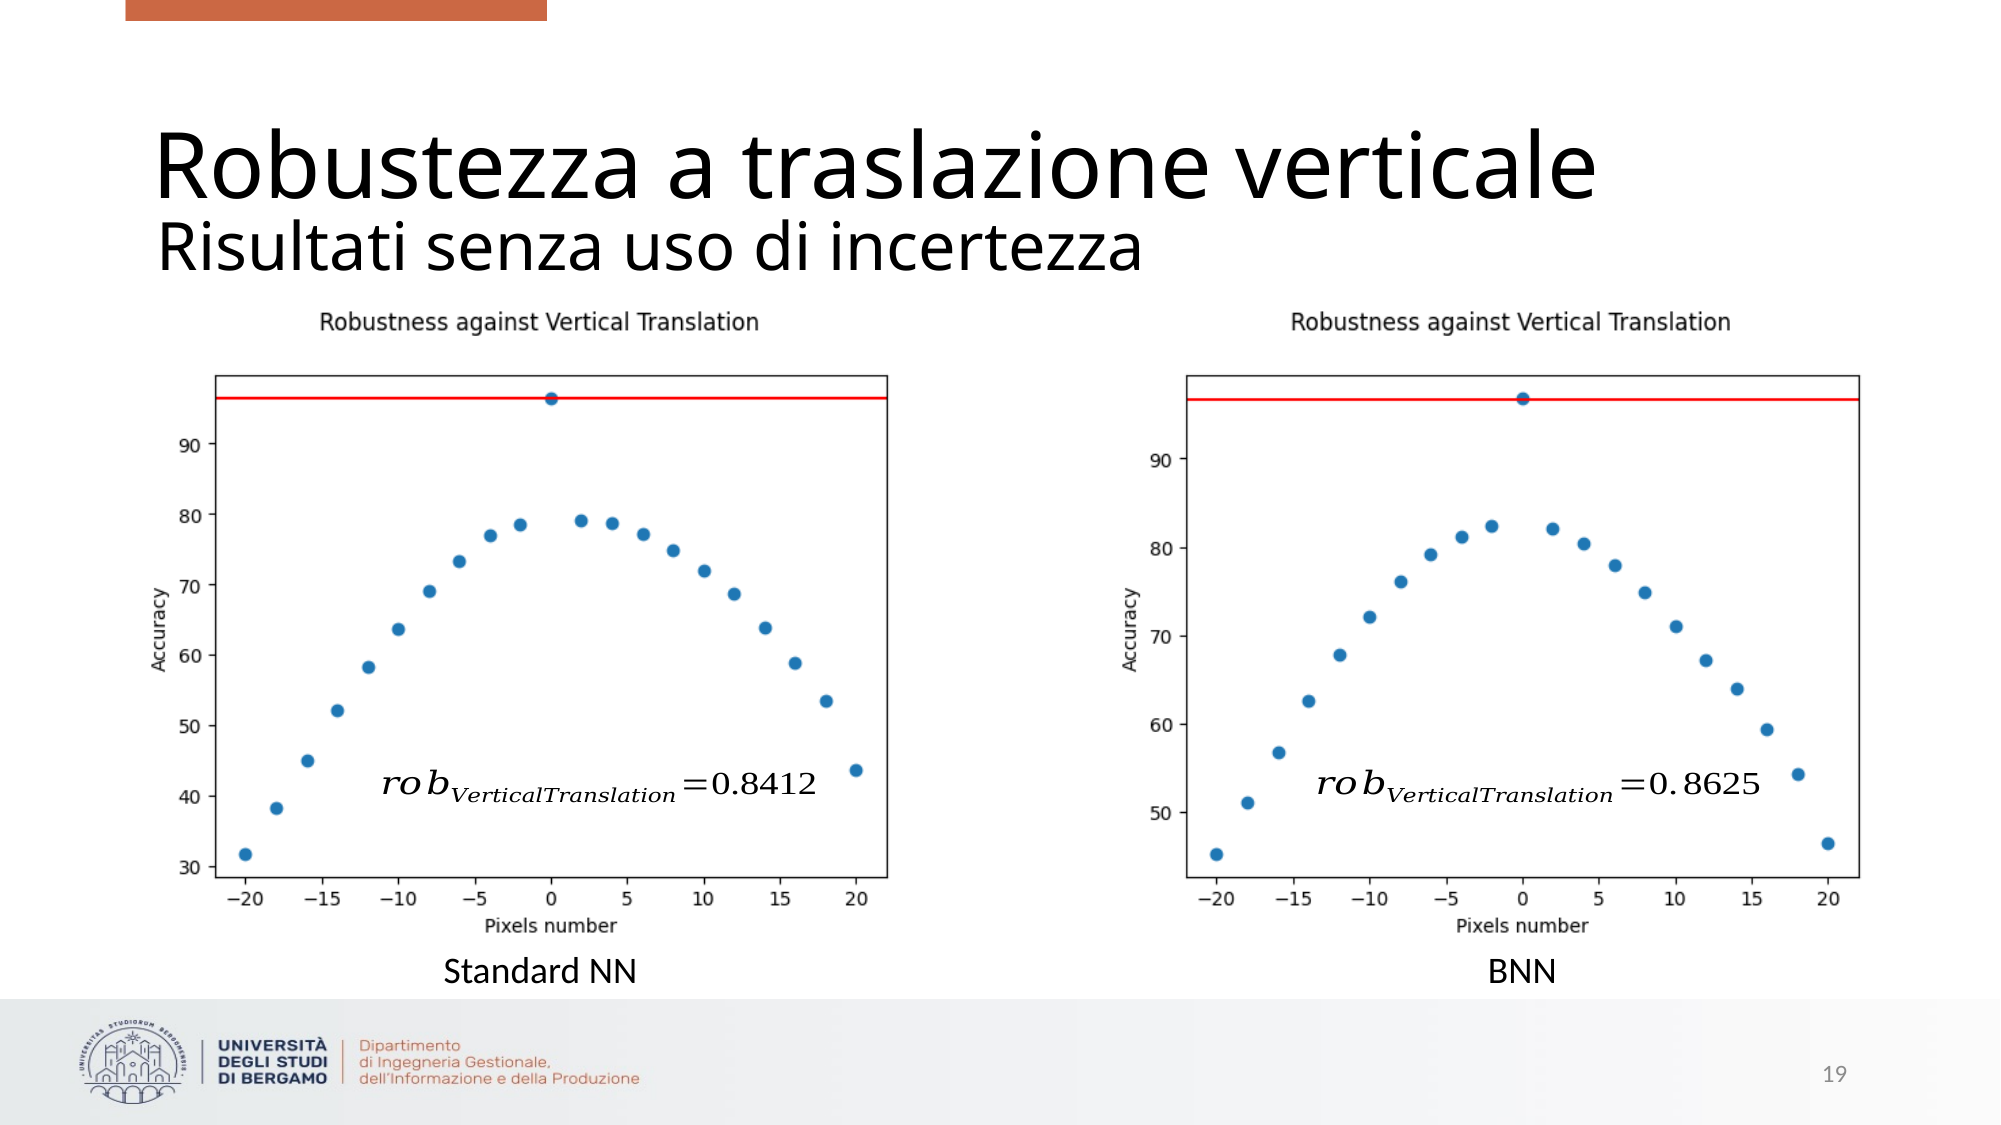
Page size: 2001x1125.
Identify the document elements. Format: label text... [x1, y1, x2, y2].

picture [1109, 298, 1871, 949]
text_box Standard NN [428, 949, 653, 998]
text_box Risultati senza uso di incertezza [141, 139, 1867, 358]
picture [138, 298, 899, 949]
slide_number 18 [1412, 1042, 1863, 1103]
text_box BNN [1473, 949, 1572, 998]
title Robustezza a traslazione verticale [137, 59, 1863, 278]
